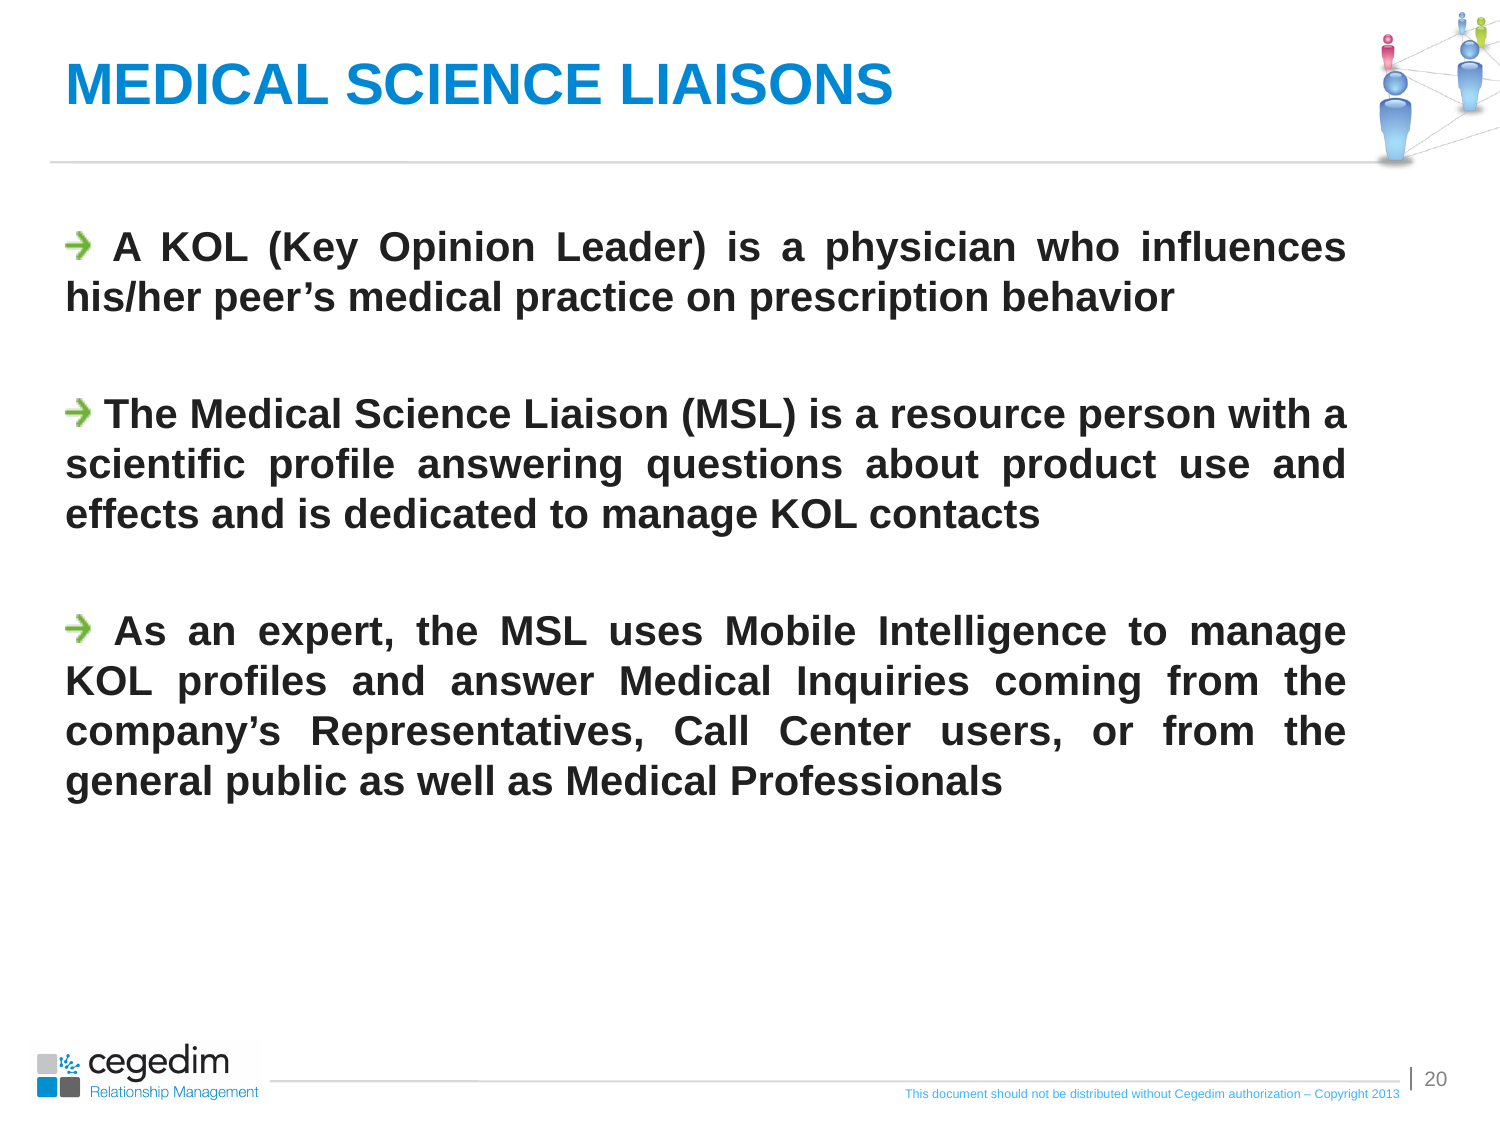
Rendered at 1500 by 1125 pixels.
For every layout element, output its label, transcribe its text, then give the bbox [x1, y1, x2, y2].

picture [65, 397, 93, 427]
picture [29, 1040, 262, 1104]
picture [65, 613, 93, 643]
title MEDICAL SCIENCE LIAISONS [50, 0, 1400, 163]
picture [1364, 0, 1500, 179]
picture [65, 230, 93, 260]
list A KOL (Key Opinion Leader) is a physician who influences his/her peer’s medical practice on prescription behavior The Medical Science Liaison (MSL) is a resource person with a scientific profile answering questions about product use and effects and is dedicated to manage KOL contacts As an expert, the MSL uses Mobile Intelligence to manage KOL profiles and answer Medical Inquiries coming from the company’s Representatives, Call Center users, or from the general public as well as Medical Professionals [50, 212, 1363, 875]
